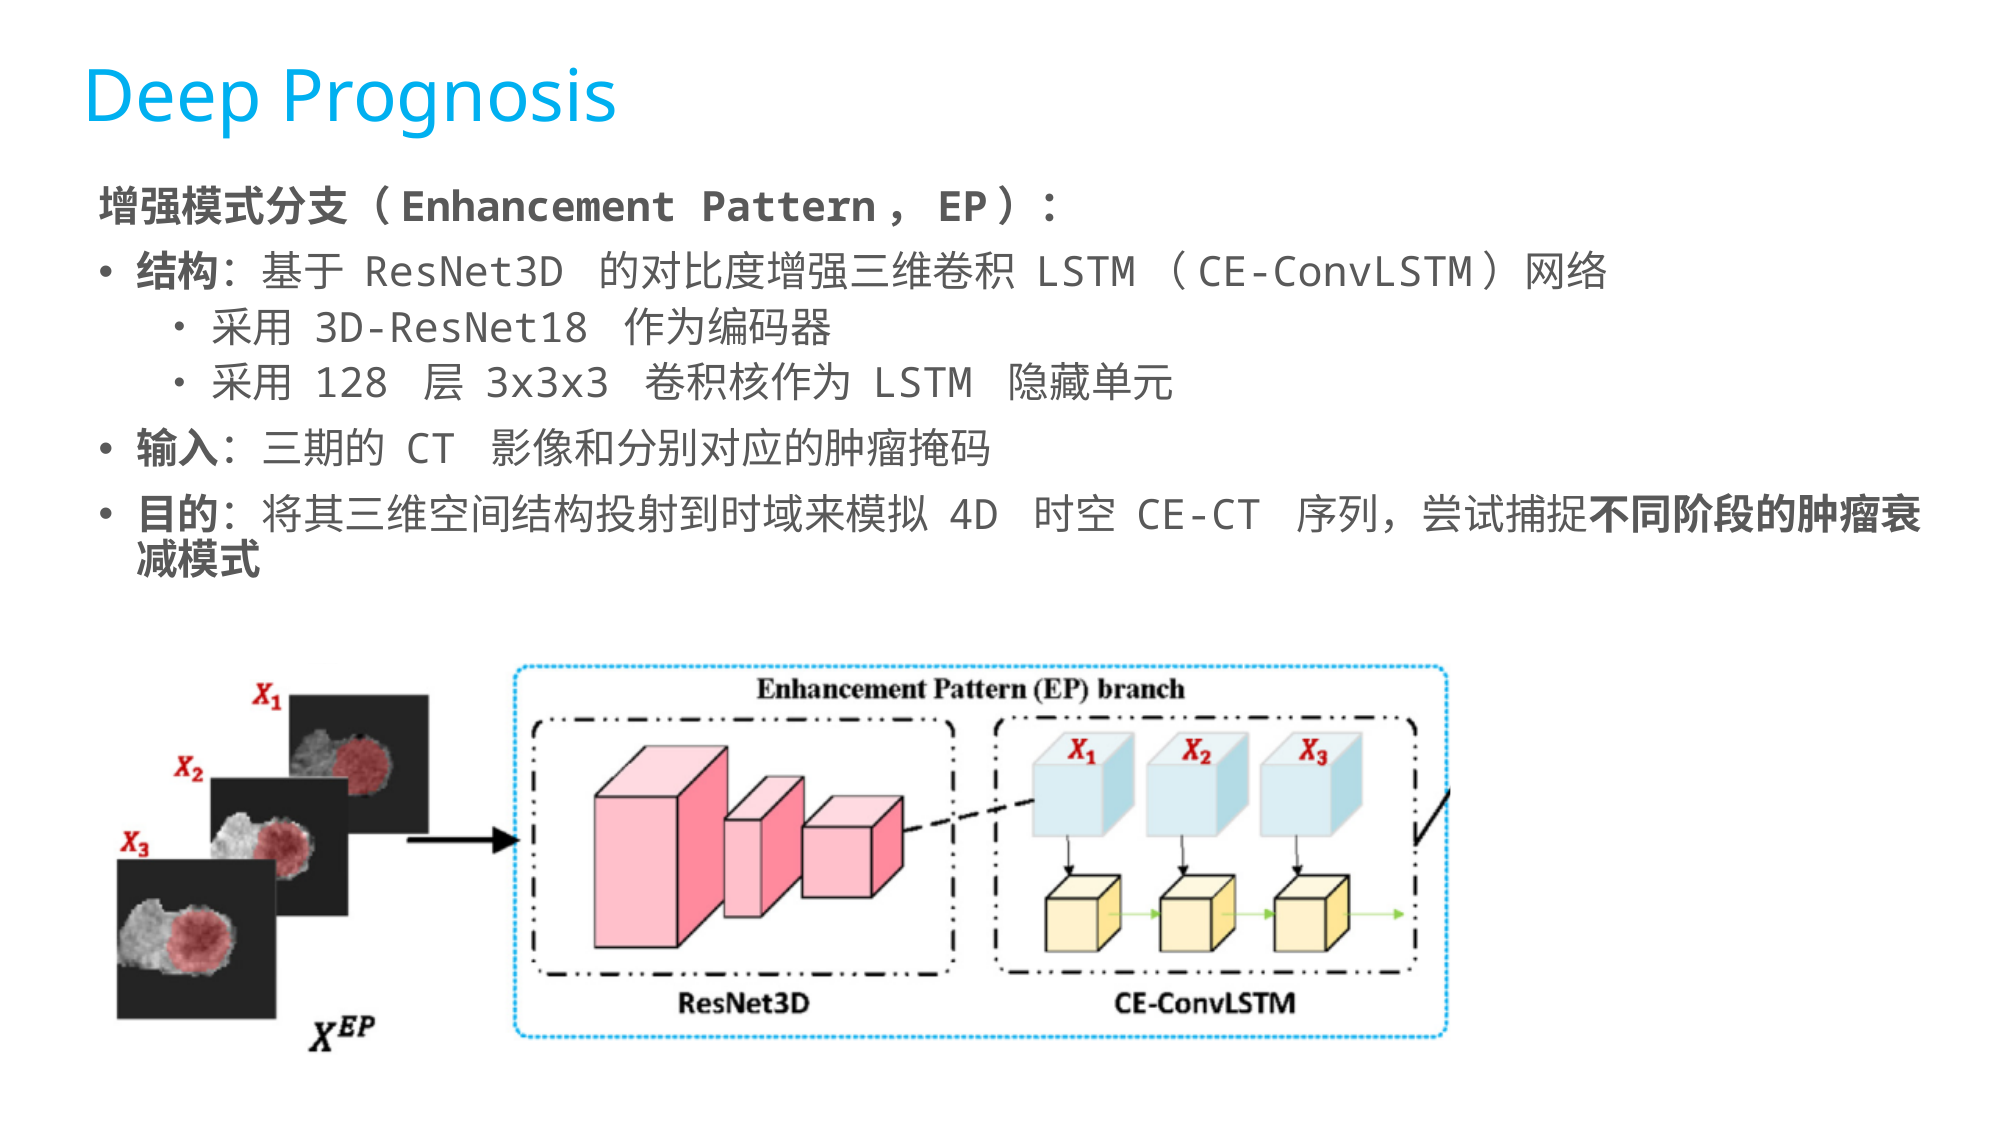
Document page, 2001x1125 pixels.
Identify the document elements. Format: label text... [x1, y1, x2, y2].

list 增强模式分支（Enhancement Pattern，EP）： 结构：基于 ResNet3D 的对比度增强三维卷积 LSTM（CE-ConvLSTM）网络 采用 3D-ResNet18 作为编码器 采用 128 层 3x3x3 卷积核作为 LSTM 隐藏单元 输入：三期的 CT 影像和分别对应的肿瘤掩码 目的：将其三维空间结构投射到时域来模拟 4D 时空 CE-CT 序列，尝试捕捉不同阶段的肿瘤衰减模式 [83, 177, 1957, 636]
text_box Deep Prognosis [67, 27, 705, 169]
picture [100, 663, 1451, 1063]
